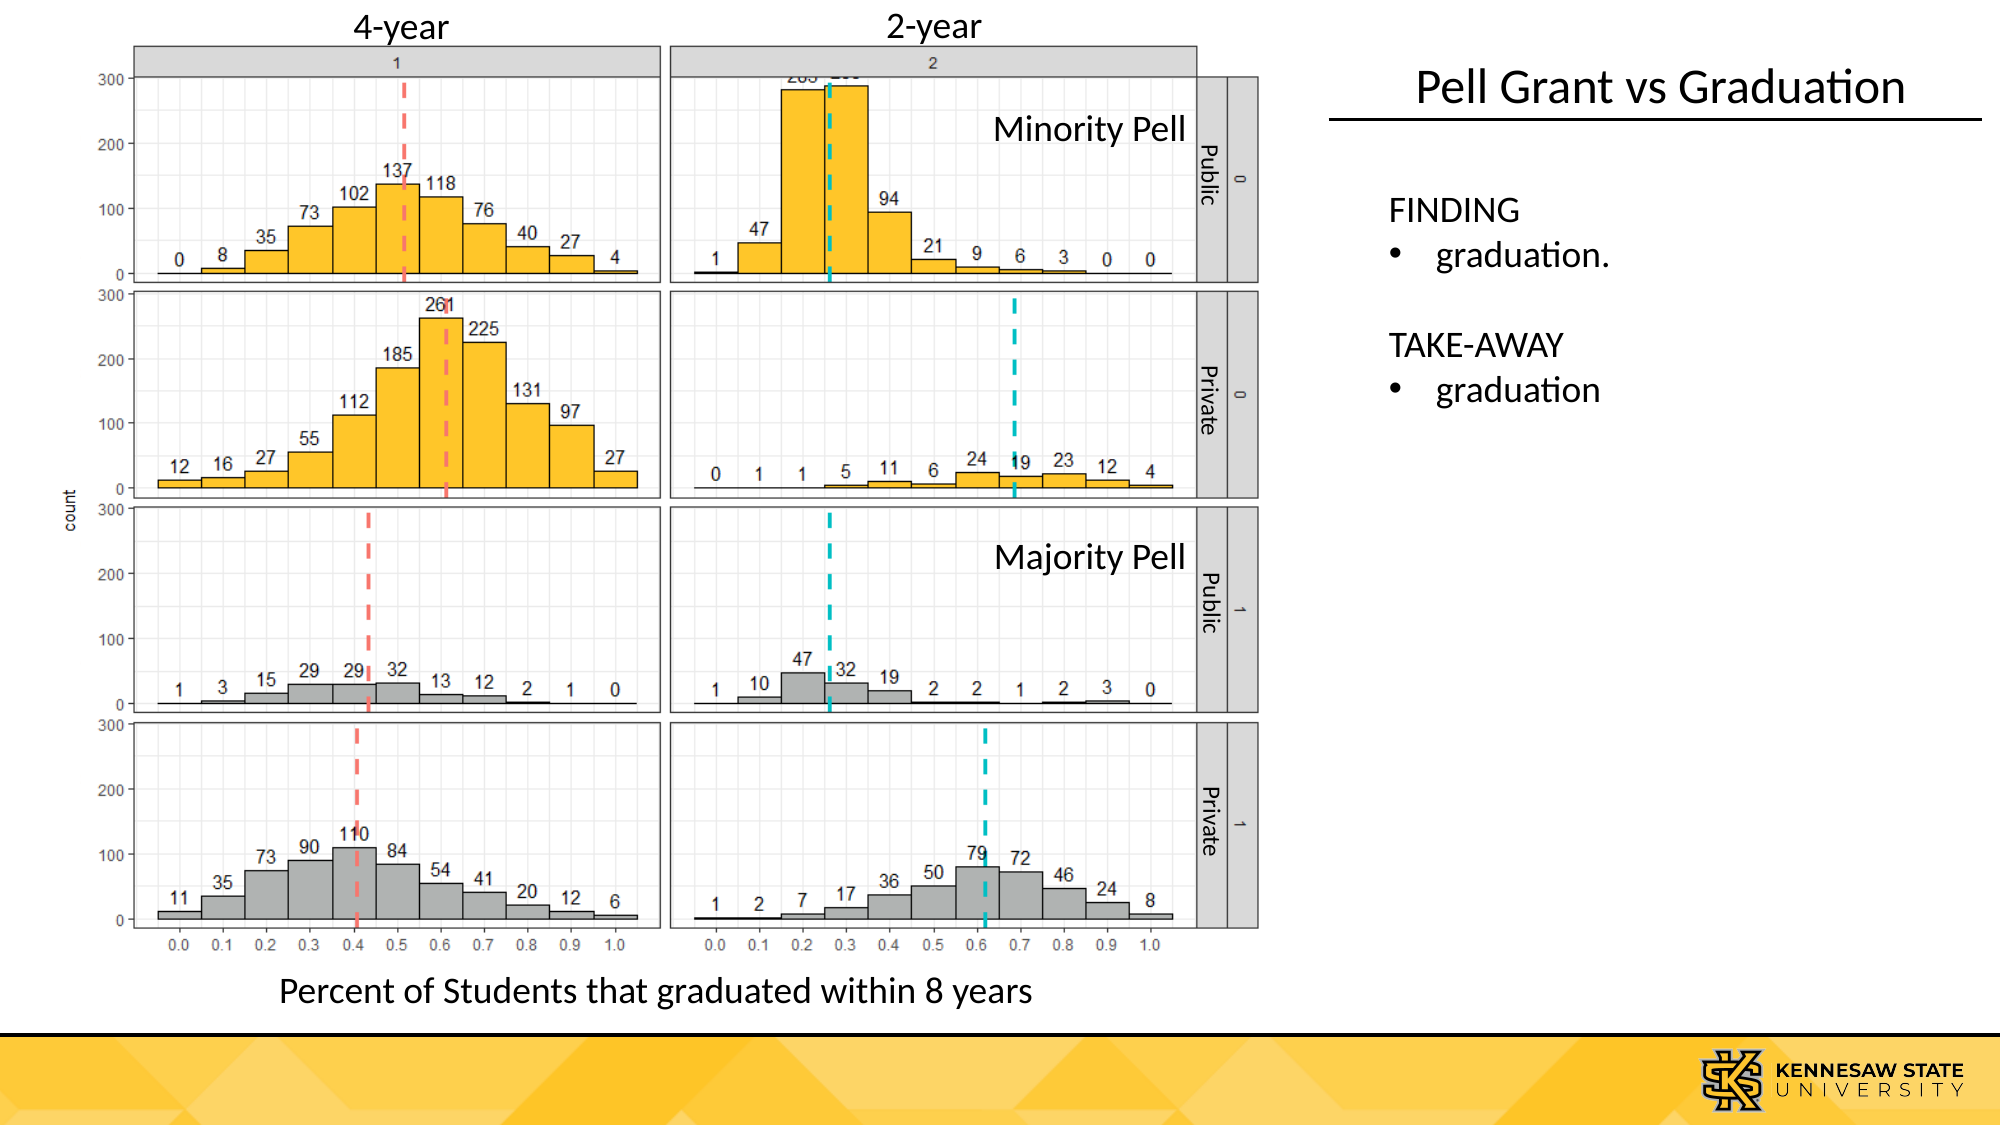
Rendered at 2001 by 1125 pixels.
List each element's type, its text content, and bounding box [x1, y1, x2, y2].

text_box Minority Pell [1268, 96, 1275, 157]
text_box Percent of Students that graduated within 8 years [0, 958, 1347, 1019]
text_box 4-year [338, 0, 520, 45]
picture [52, 105, 81, 937]
text_box Pell Grant vs Graduation [1268, 45, 2000, 121]
picture [95, 45, 1268, 952]
text_box 2-year [871, 0, 1053, 45]
picture [1680, 989, 1982, 1125]
text_box FINDING graduation. TAKE-AWAY graduation [1374, 177, 1936, 418]
